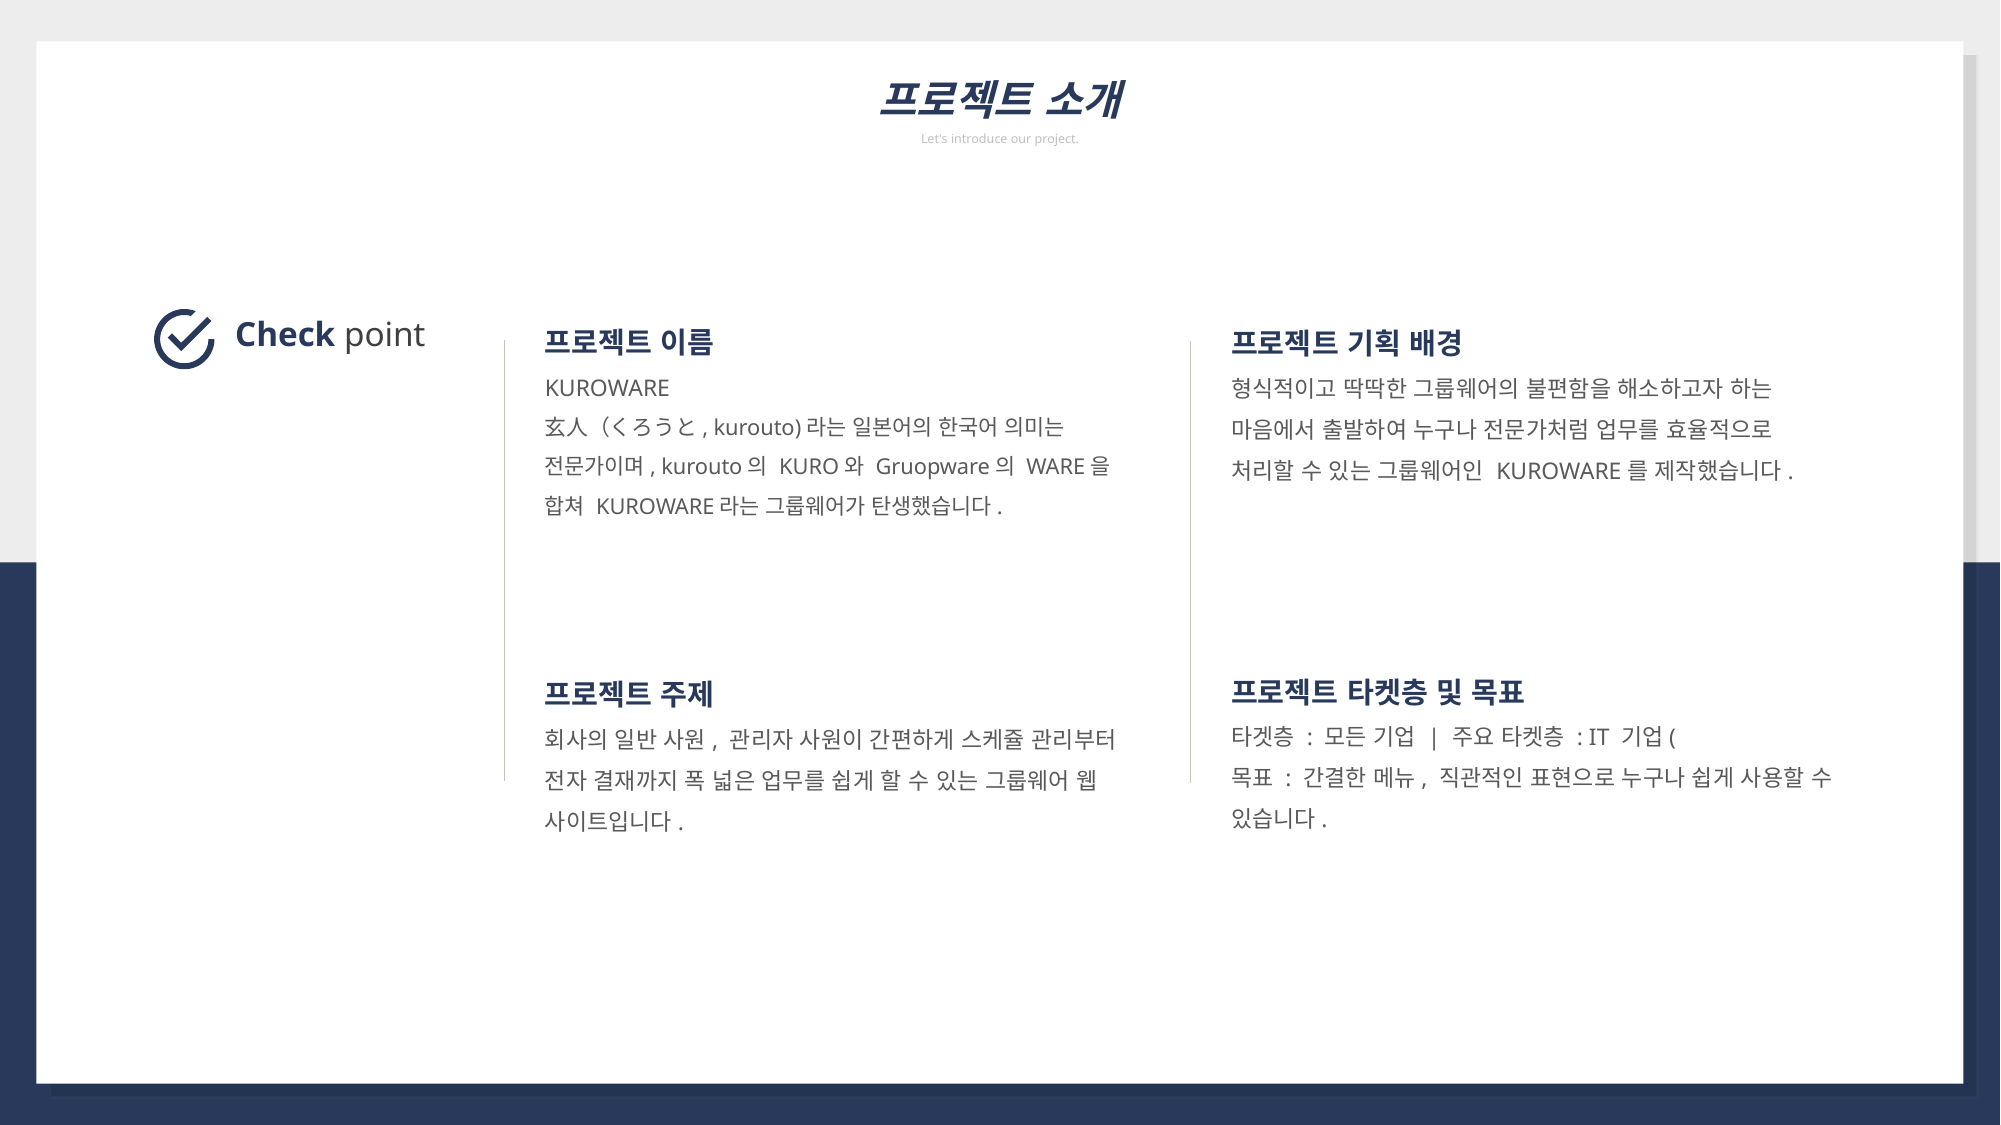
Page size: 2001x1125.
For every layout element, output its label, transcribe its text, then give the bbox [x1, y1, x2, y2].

text_box [154, 309, 215, 370]
text_box 프로젝트 타켓층 및 목표 타겟층 : 모든 기업 | 주요 타켓층 : IT 기업( 목표 : 간결한 메뉴, 직관적인 표현으로 누구나 쉽게 사용할 수 있습니다. [1216, 649, 1877, 840]
text_box 프로젝트 기획 배경 형식적이고 딱딱한 그룹웨어의 불편함을 해소하고자 하는 마음에서 출발하여 누구나 전문가처럼 업무를 효율적으로 처리할 수 있는 그룹웨어인 KUROWARE를 제작했습니다. [1216, 300, 1855, 492]
text_box 프로젝트 이름 KUROWARE 玄人（くろうと, kurouto)라는 일본어의 한국어 의미는 전문가이며, kurouto의 KURO와 Gruopware의 WARE을 합쳐 KUROWARE라는 그룹웨어가 탄생했습니다. [530, 299, 1169, 526]
text_box Check point [220, 306, 475, 361]
text_box 프로젝트 주제 회사의 일반 사원, 관리자 사원이 간편하게 스케쥴 관리부터 전자 결재까지 폭 넓은 업무를 쉽게 할 수 있는 그룹웨어 웹 사이트입니다. [530, 651, 1169, 843]
text_box 프로젝트 소개 Let's introduce our project. [35, 40, 1964, 1085]
text_box [0, 0, 2000, 563]
